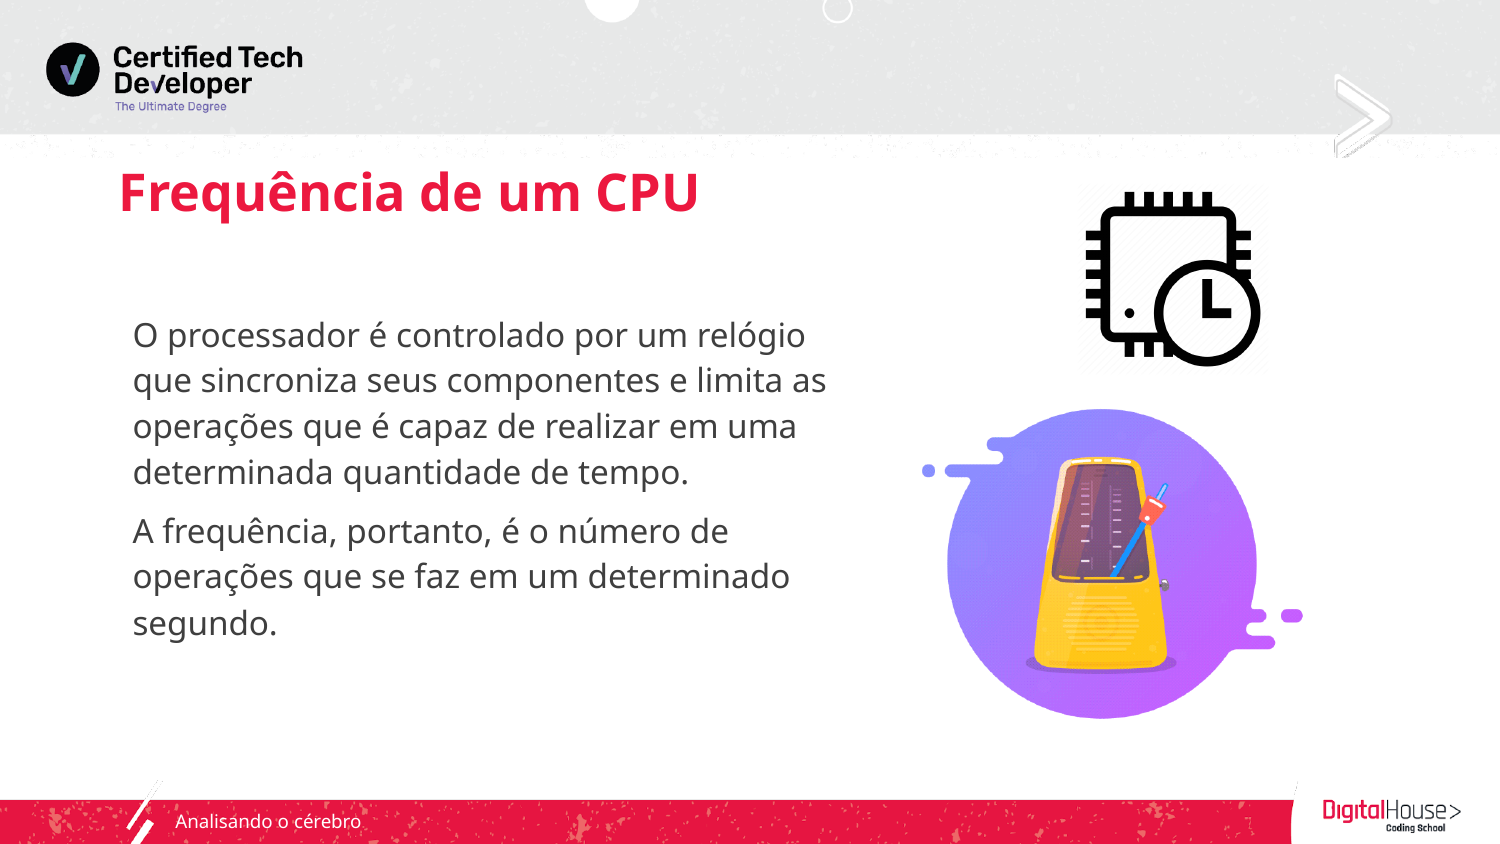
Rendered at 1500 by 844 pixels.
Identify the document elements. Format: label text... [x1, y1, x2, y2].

picture [0, 0, 1500, 158]
text_box O processador é controlado por um relógio que sincroniza seus componentes e limita as operações que é capaz de realizar em uma determinada quantidade de tempo. A frequência, portanto, é o número de operações que se faz em um determinado segundo. [117, 293, 879, 630]
picture [0, 780, 1500, 844]
title Frequência de um CPU [103, 143, 1382, 238]
picture [815, 182, 1387, 778]
